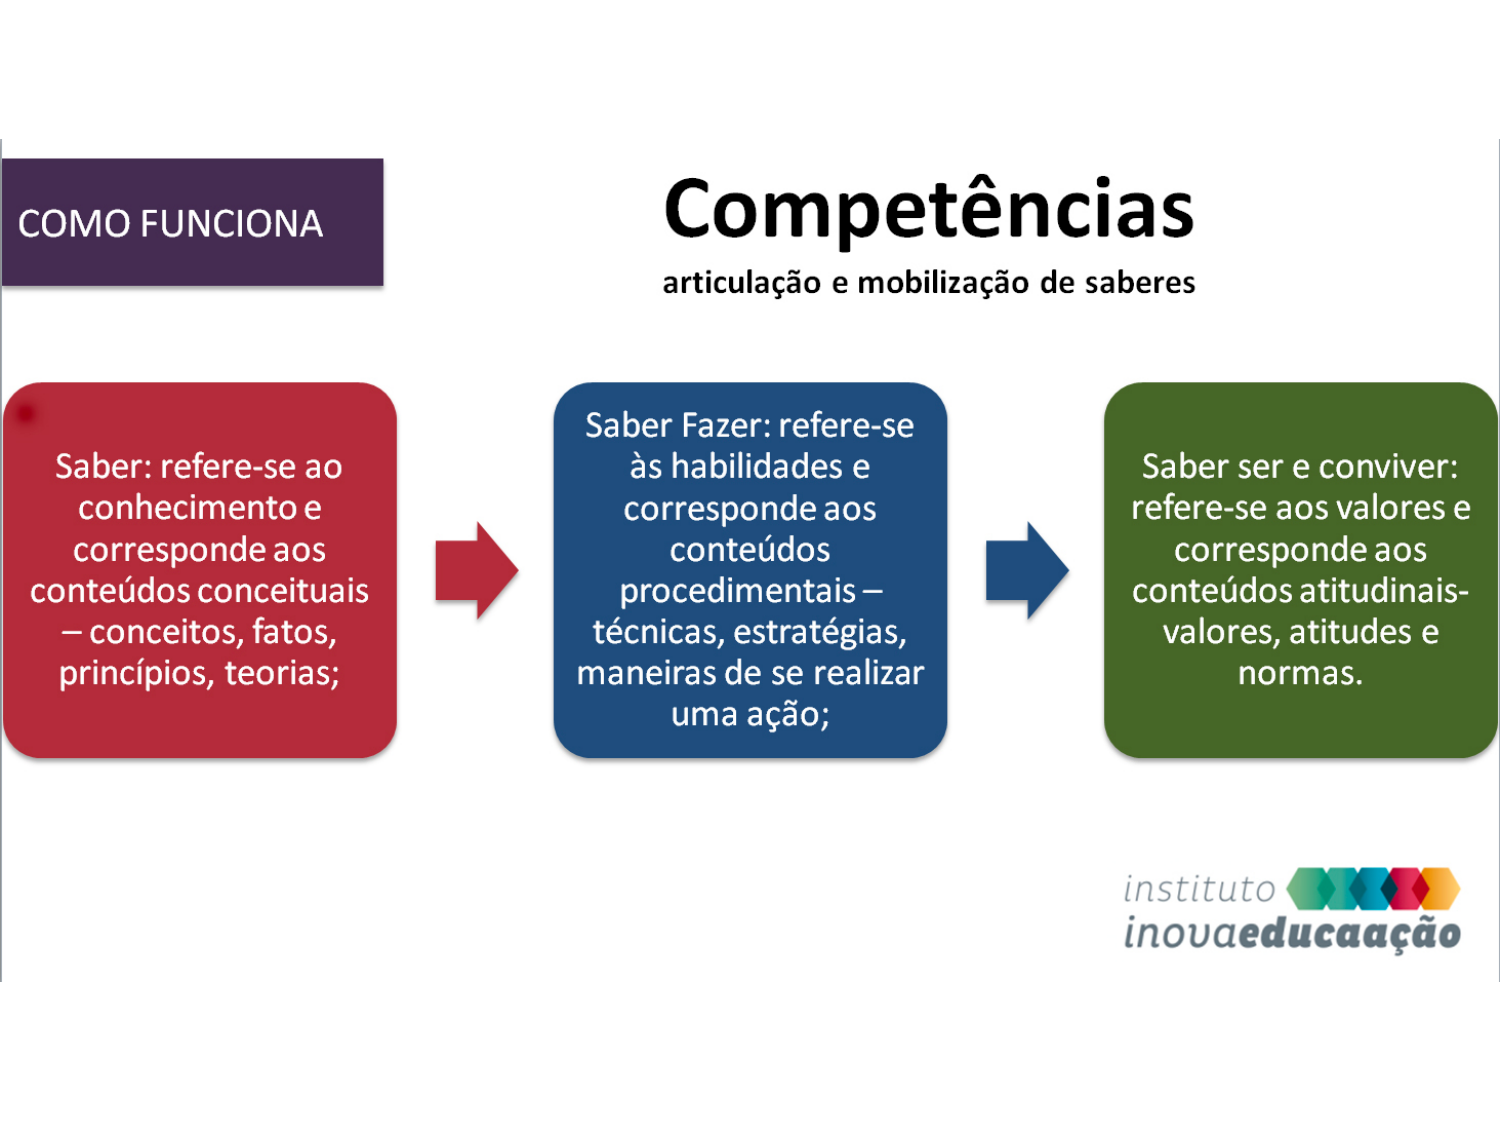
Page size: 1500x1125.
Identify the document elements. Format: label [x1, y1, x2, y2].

picture [0, 139, 1500, 982]
